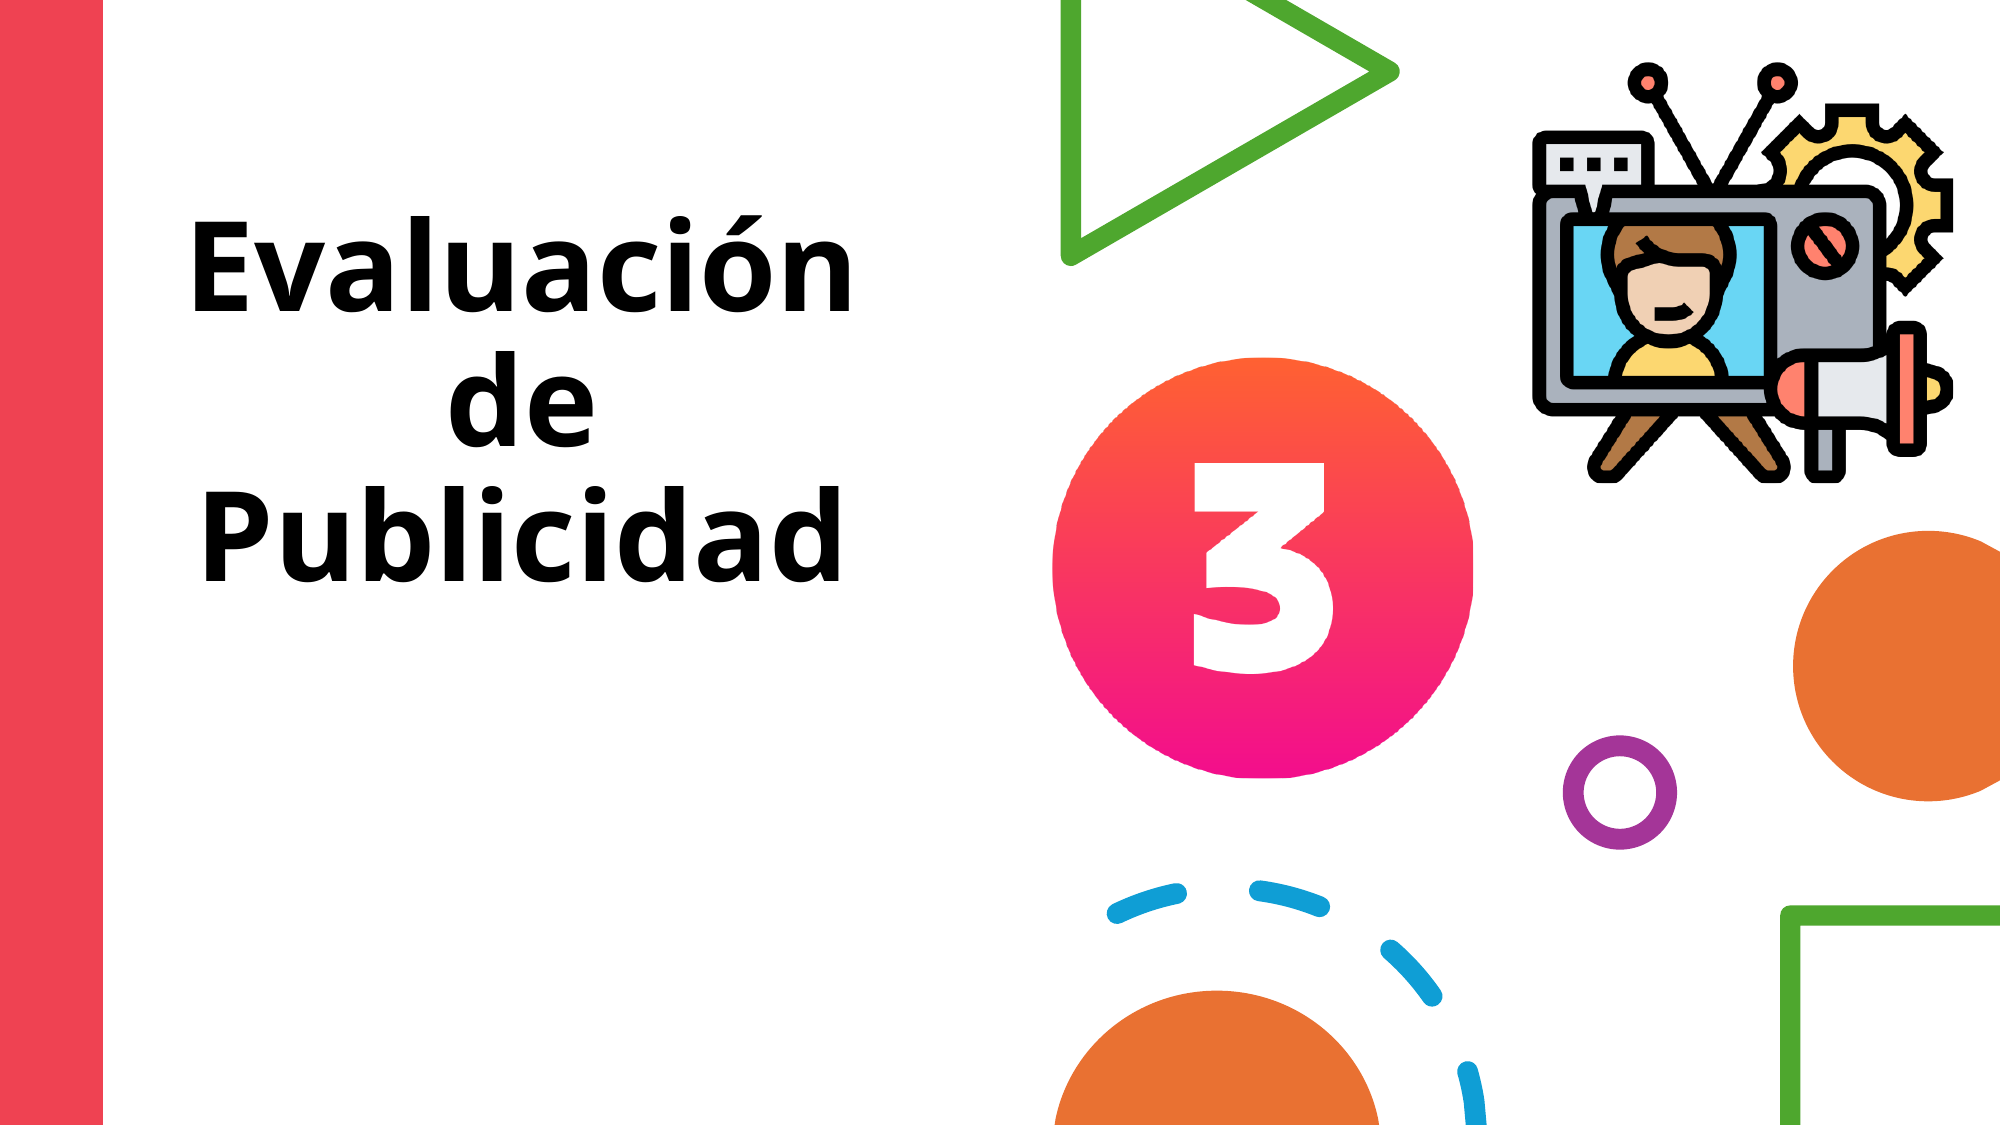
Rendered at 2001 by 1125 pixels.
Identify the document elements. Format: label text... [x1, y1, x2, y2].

text_box [1053, 989, 1381, 1125]
text_box [1380, 939, 1443, 1007]
text_box [1249, 880, 1331, 918]
text_box [1106, 883, 1187, 924]
text_box [103, 0, 2000, 1125]
picture [1051, 357, 1474, 779]
text_box [1780, 905, 2000, 1125]
text_box [1060, 0, 1400, 267]
text_box [1571, 744, 1669, 841]
text_box [1791, 529, 2000, 803]
picture [1531, 61, 1954, 484]
text_box [1457, 1061, 1487, 1125]
text_box [0, 0, 103, 1125]
text_box Evaluación de Publicidad [105, 123, 940, 617]
